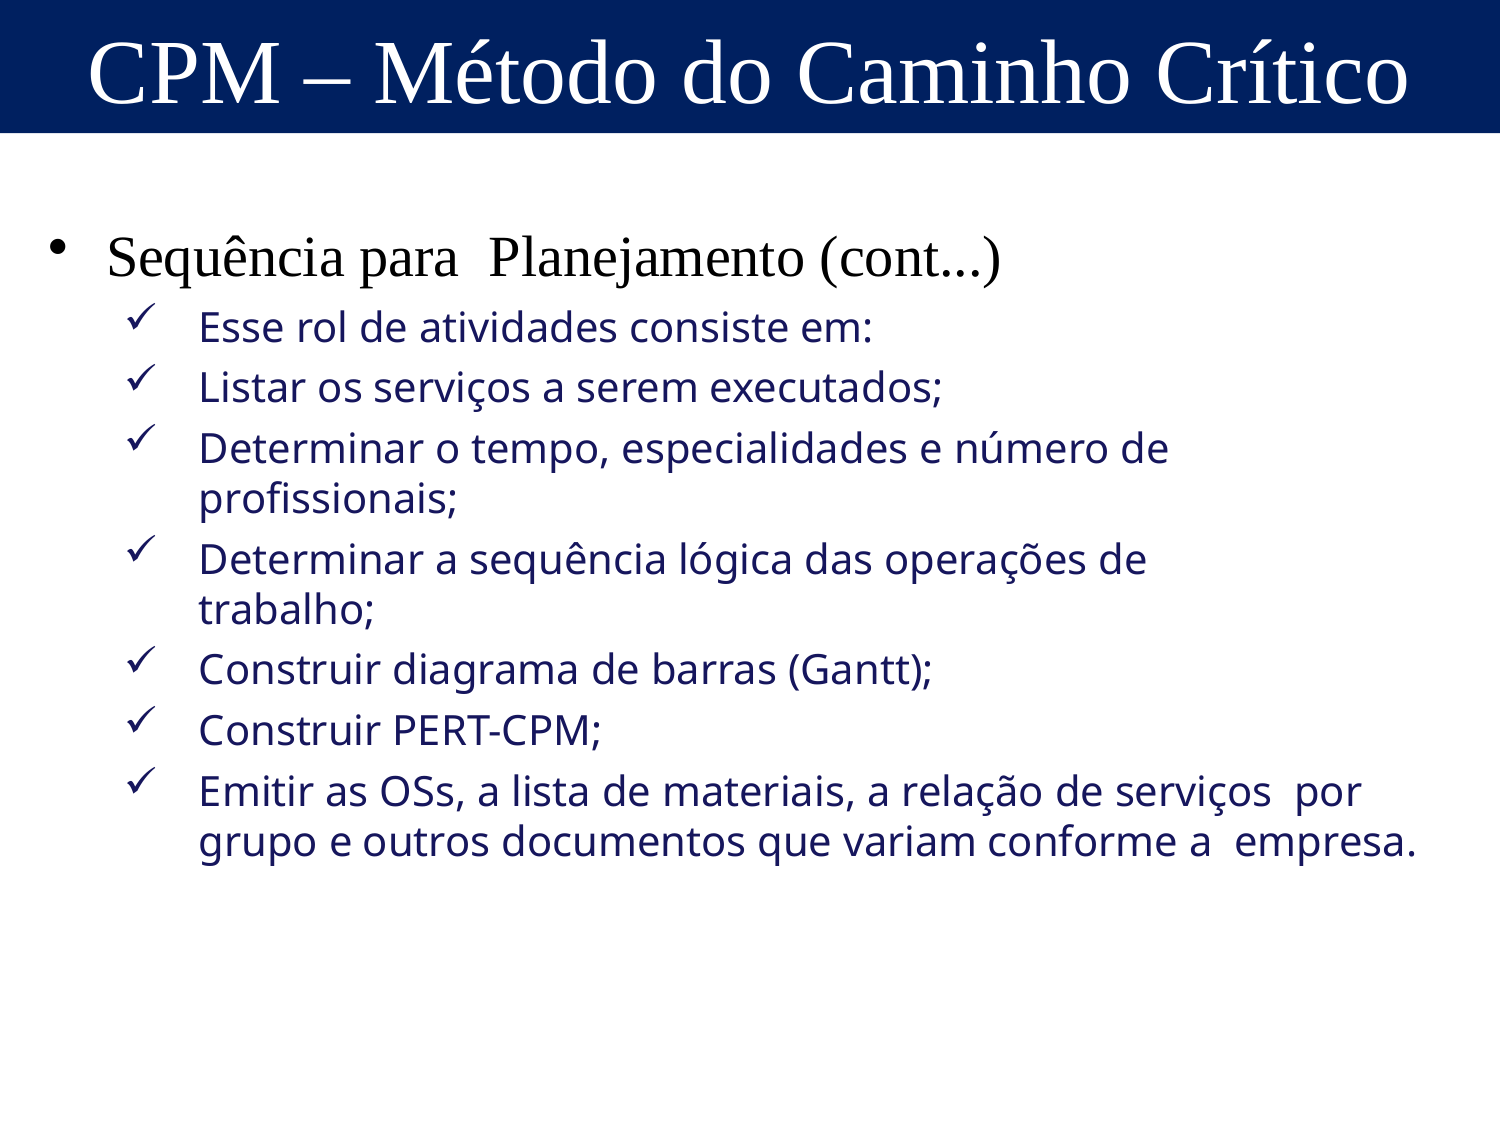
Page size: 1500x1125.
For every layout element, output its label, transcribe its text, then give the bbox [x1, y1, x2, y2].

text_box Sequência para Planejamento (cont...) Esse rol de atividades consiste em: Listar os serviços a serem executados; Determinar o tempo, especialidades e número de profissionais; Determinar a sequência lógica das operações de trabalho; Construir diagrama de barras (Gantt); Construir PERT-CPM; Emitir as OSs, a lista de materiais, a relação de serviços por grupo e outros documentos que variam conforme a empresa. [46, 216, 1452, 865]
text_box CPM – Método do Caminho Crítico [0, 0, 1500, 134]
